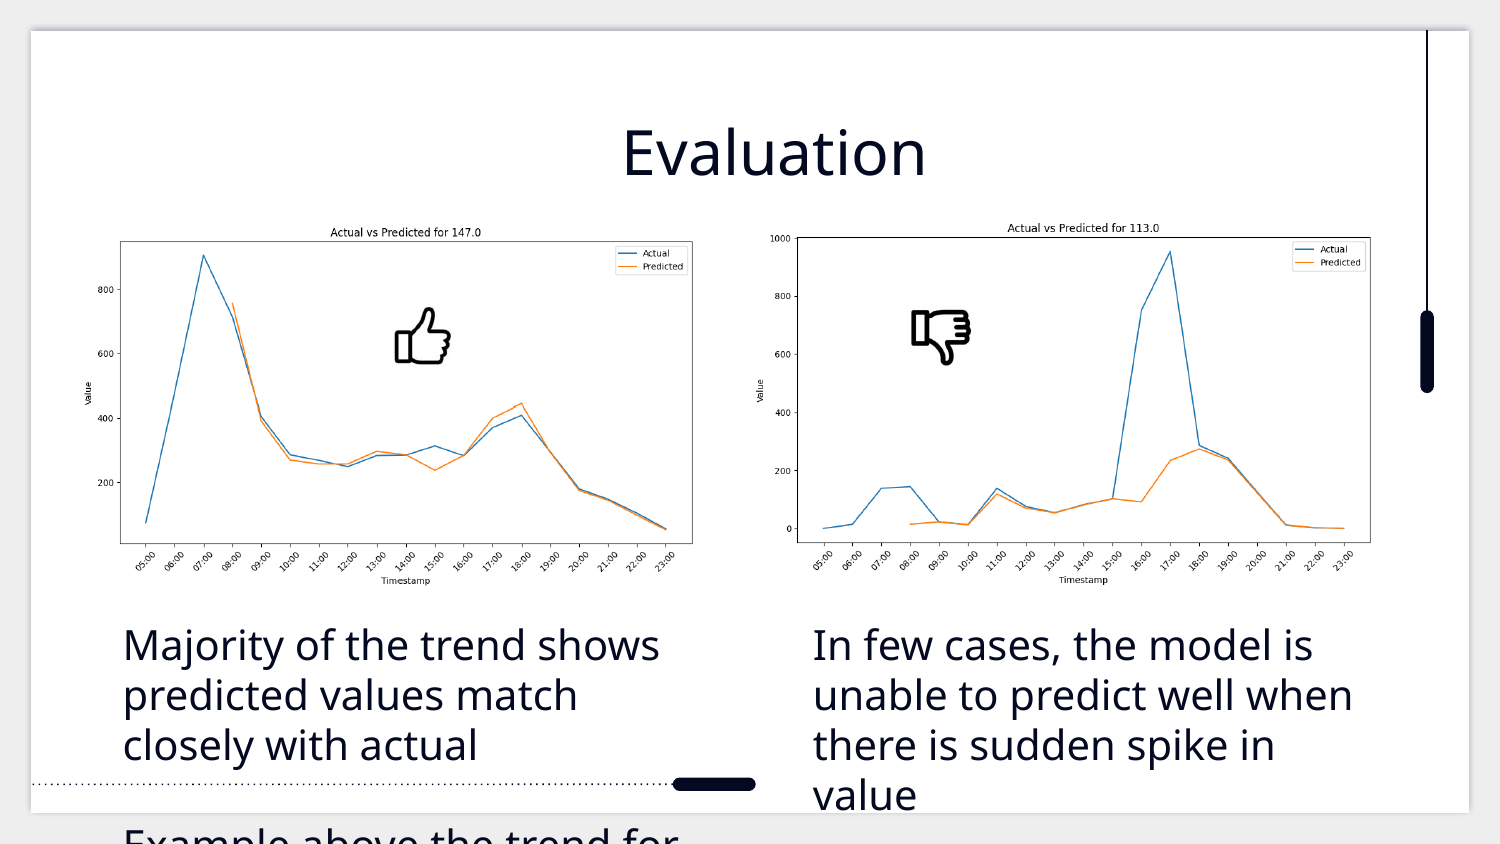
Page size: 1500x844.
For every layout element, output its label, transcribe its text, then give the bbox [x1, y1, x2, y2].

subtitle In few cases, the model is unable to predict well when there is sudden spike in value Likely due to the small window size of 3 timeframe [797, 604, 1398, 753]
subtitle Majority of the trend shows predicted values match closely with actual Example above the trend for hexagon no 147.0 [107, 604, 699, 753]
picture [80, 221, 713, 591]
picture [746, 221, 1389, 591]
title Evaluation [143, 98, 1407, 192]
